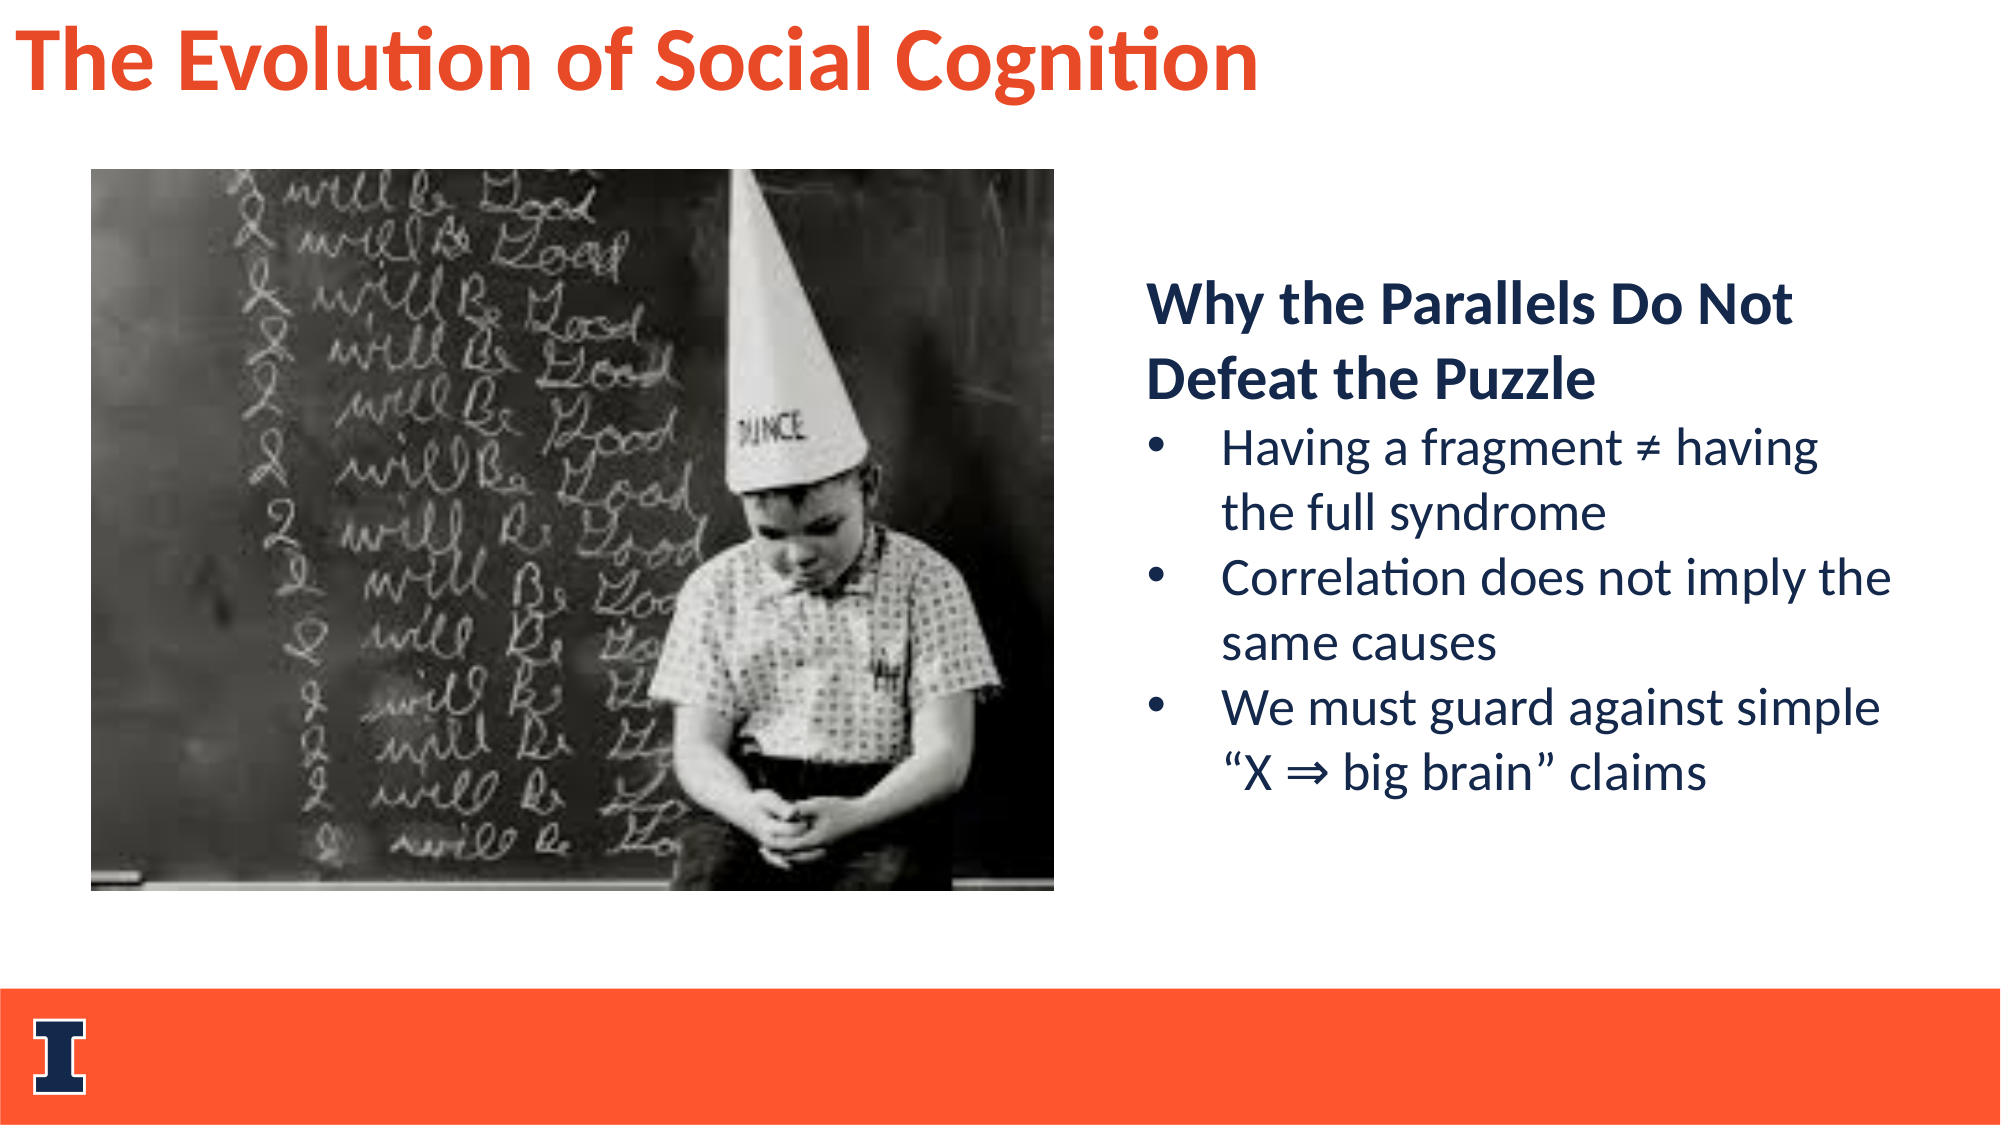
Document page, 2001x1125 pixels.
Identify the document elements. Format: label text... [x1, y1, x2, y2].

text_box Why the Parallels Do Not Defeat the Puzzle Having a fragment ≠ having the full syndrome Correlation does not imply the same causes We must guard against simple “X ⇒ big brain” claims [1132, 254, 1909, 809]
picture [0, 0, 2001, 1125]
text_box The Evolution of Social Cognition [0, 0, 1884, 121]
